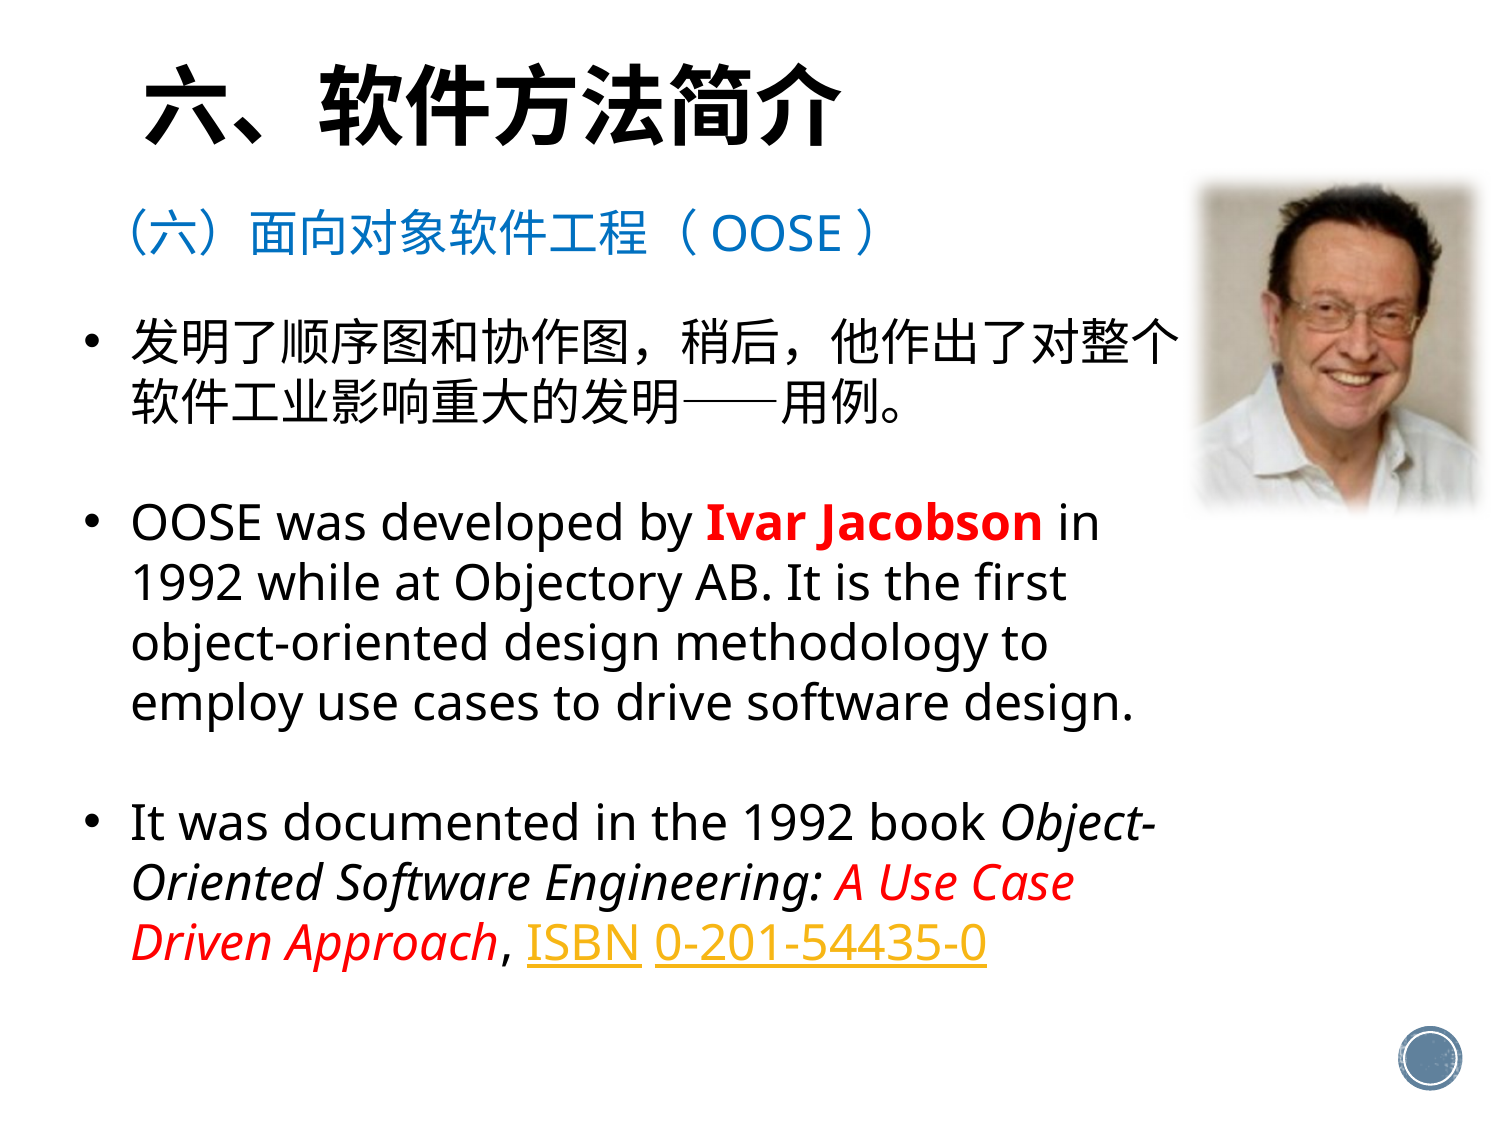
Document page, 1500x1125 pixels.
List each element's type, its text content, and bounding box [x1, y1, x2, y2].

text_box 发明了顺序图和协作图，稍后，他作出了对整个软件工业影响重大的发明——用例。 OOSE was developed by Ivar Jacobson in 1992 while at Objectory AB. It is the first object-oriented design methodology to employ use cases to drive software design. It was documented in the 1992 book Object-Oriented Software Engineering: A Use Case Driven Approach, ISBN 0-201-54435-0 [68, 303, 1218, 987]
list （六）面向对象软件工程（OOSE） [83, 200, 1183, 283]
title 六、软件方法简介 [127, 52, 1403, 169]
picture [1185, 171, 1489, 520]
